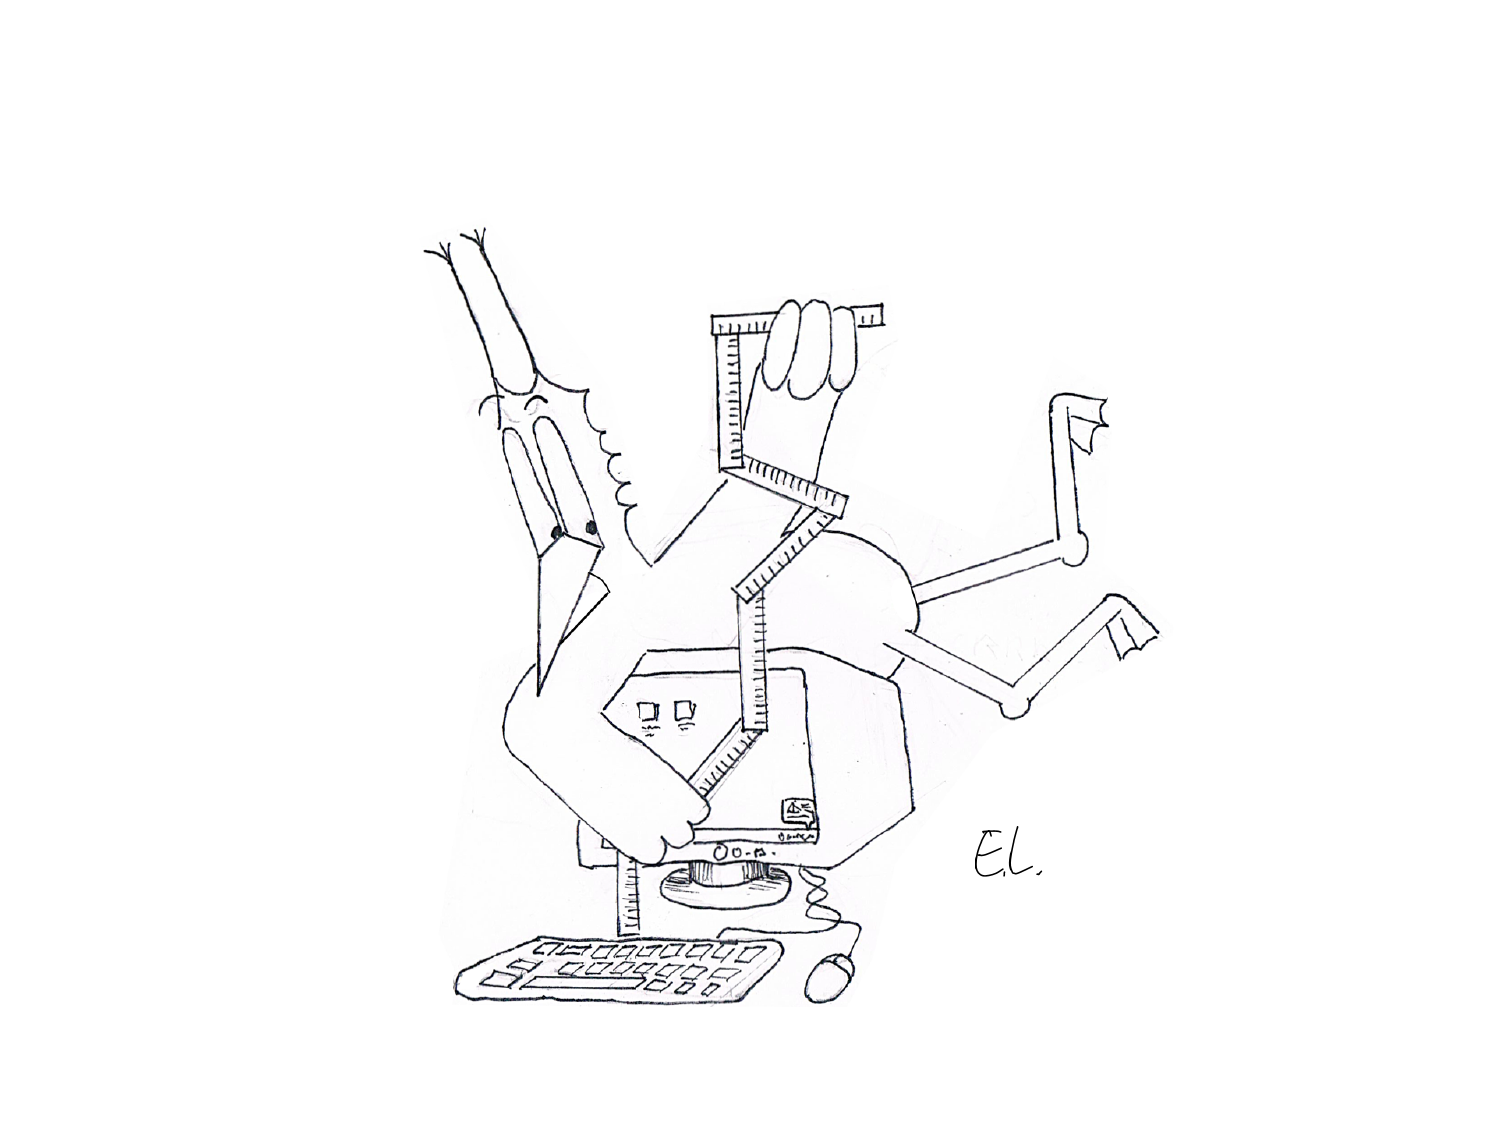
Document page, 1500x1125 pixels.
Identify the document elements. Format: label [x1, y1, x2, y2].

picture [87, 137, 1401, 1066]
